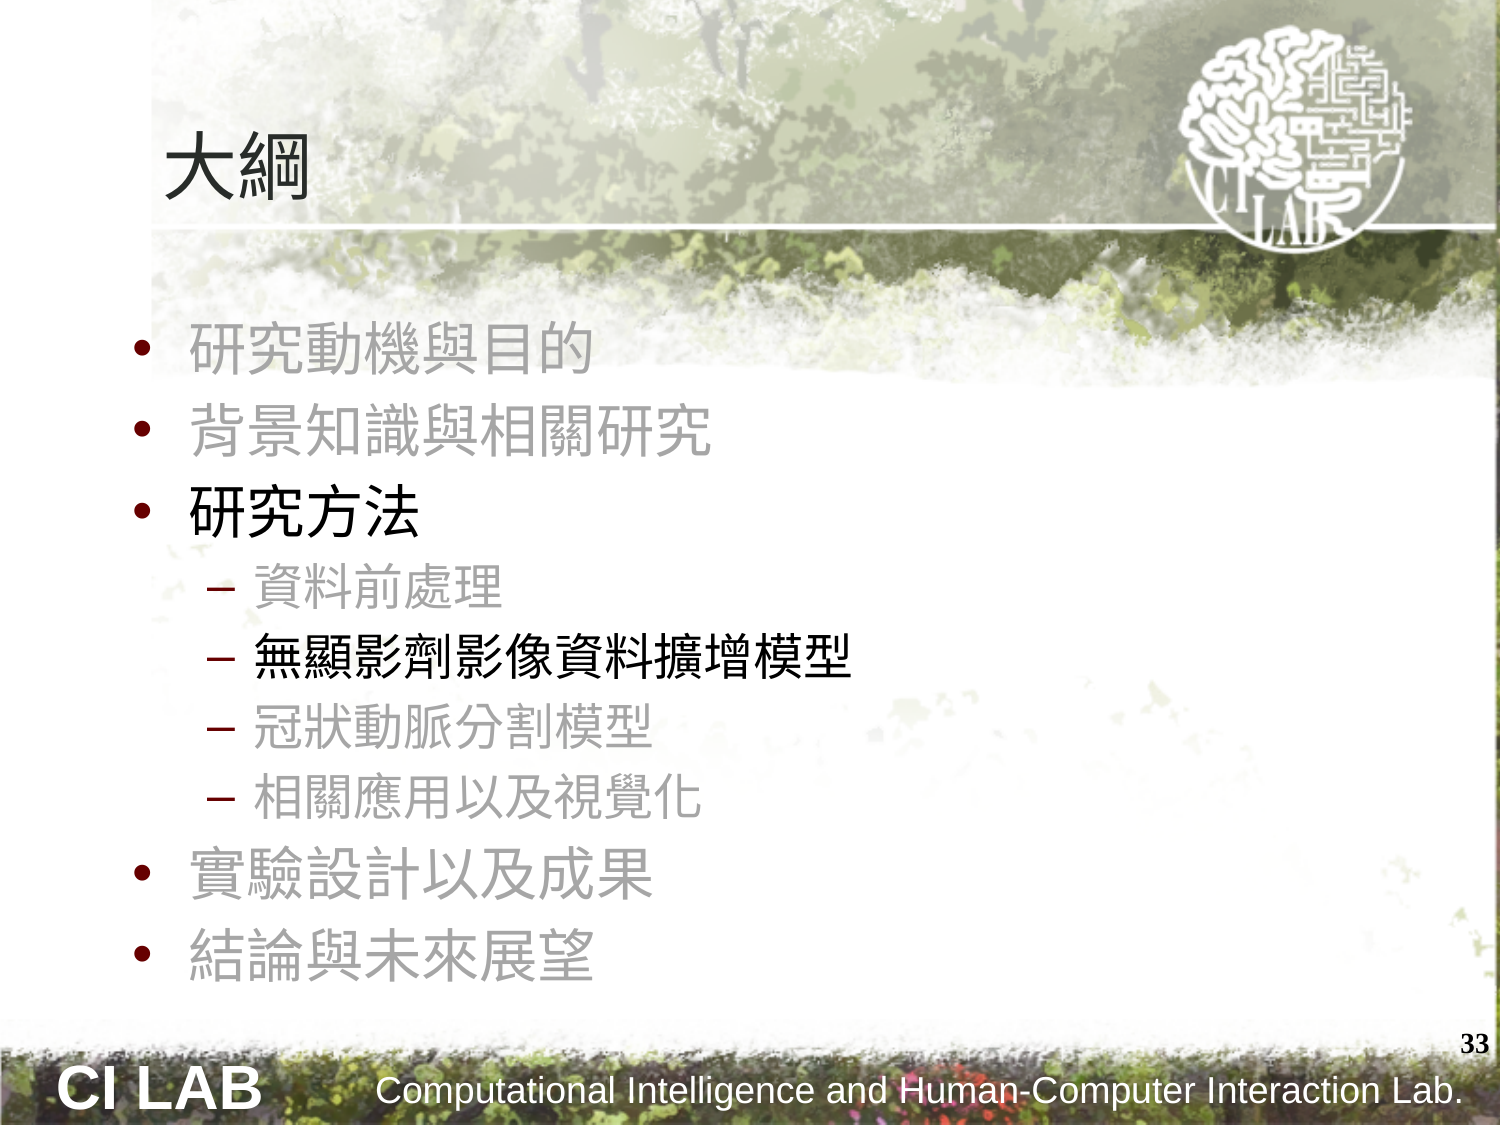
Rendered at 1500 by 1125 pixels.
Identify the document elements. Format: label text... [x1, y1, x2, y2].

picture [0, 0, 1500, 1125]
list 研究動機與目的 背景知識與相關研究 研究方法 資料前處理 無顯影劑影像資料擴增模型 冠狀動脈分割模型 相關應用以及視覺化 實驗設計以及成果 結論與未來展望 [117, 304, 1380, 961]
slide_number 33 [1426, 985, 1500, 1067]
title 大綱 [147, 31, 1448, 219]
